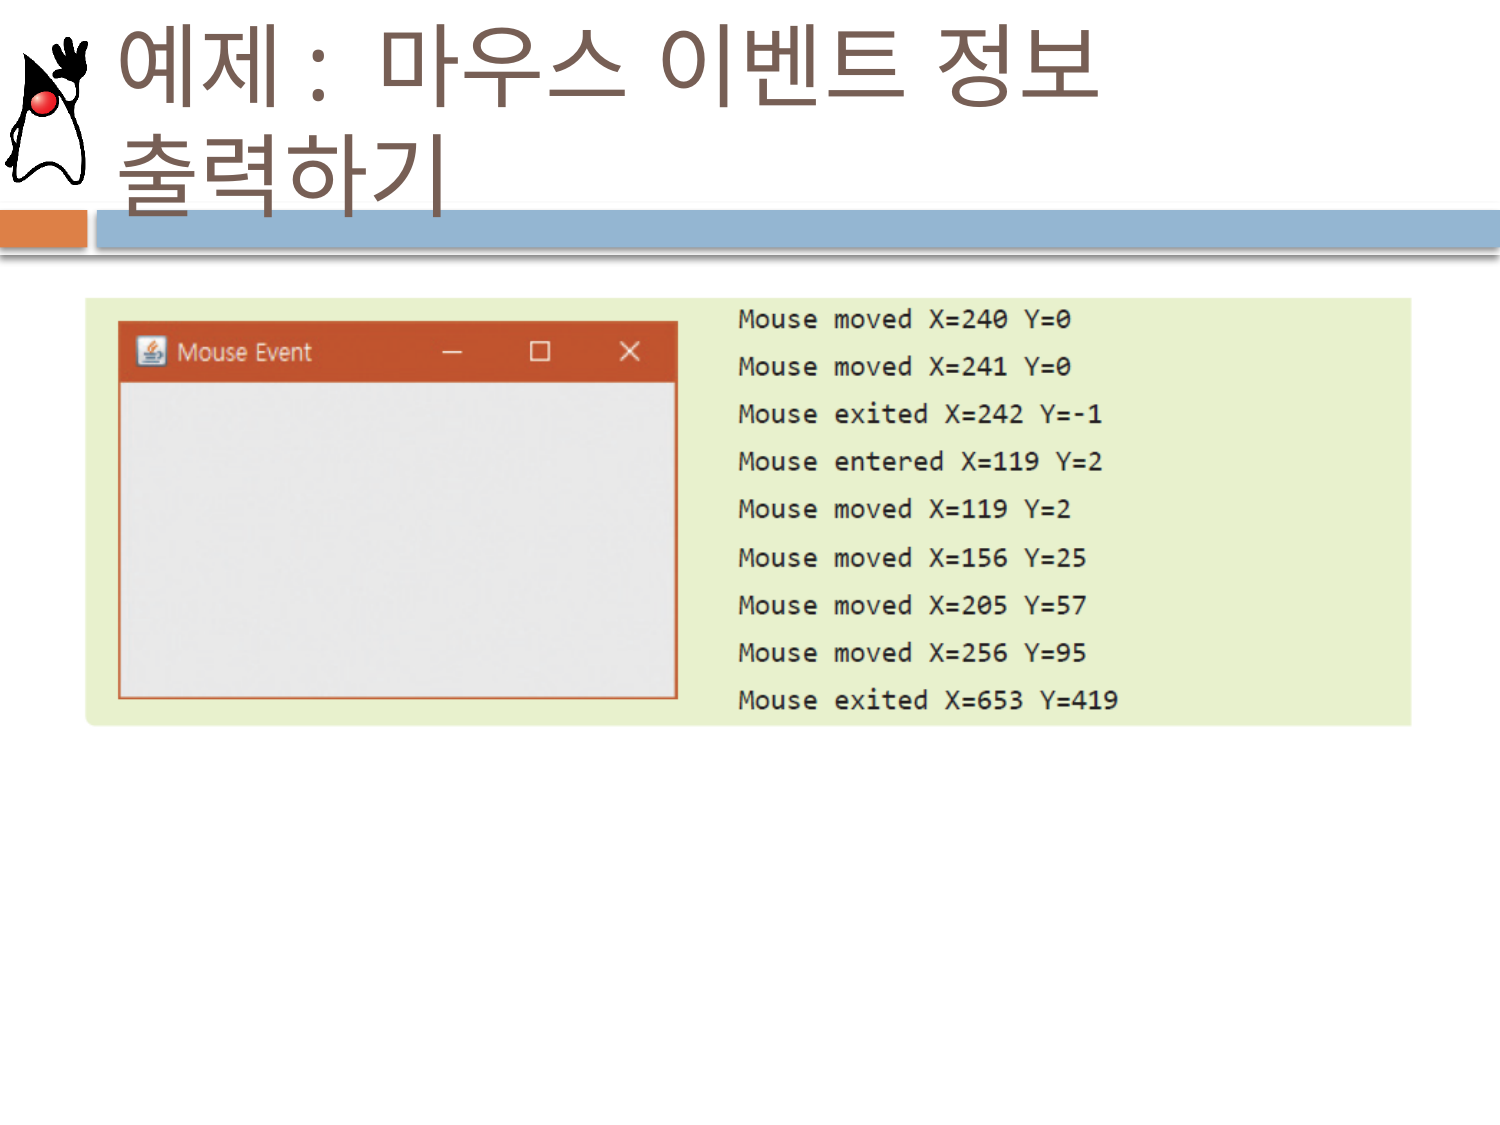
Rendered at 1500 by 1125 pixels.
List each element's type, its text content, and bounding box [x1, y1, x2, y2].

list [80, 290, 1419, 734]
picture [5, 37, 88, 185]
title 예제: 마우스 이벤트 정보 출력하기 [100, 37, 1438, 200]
